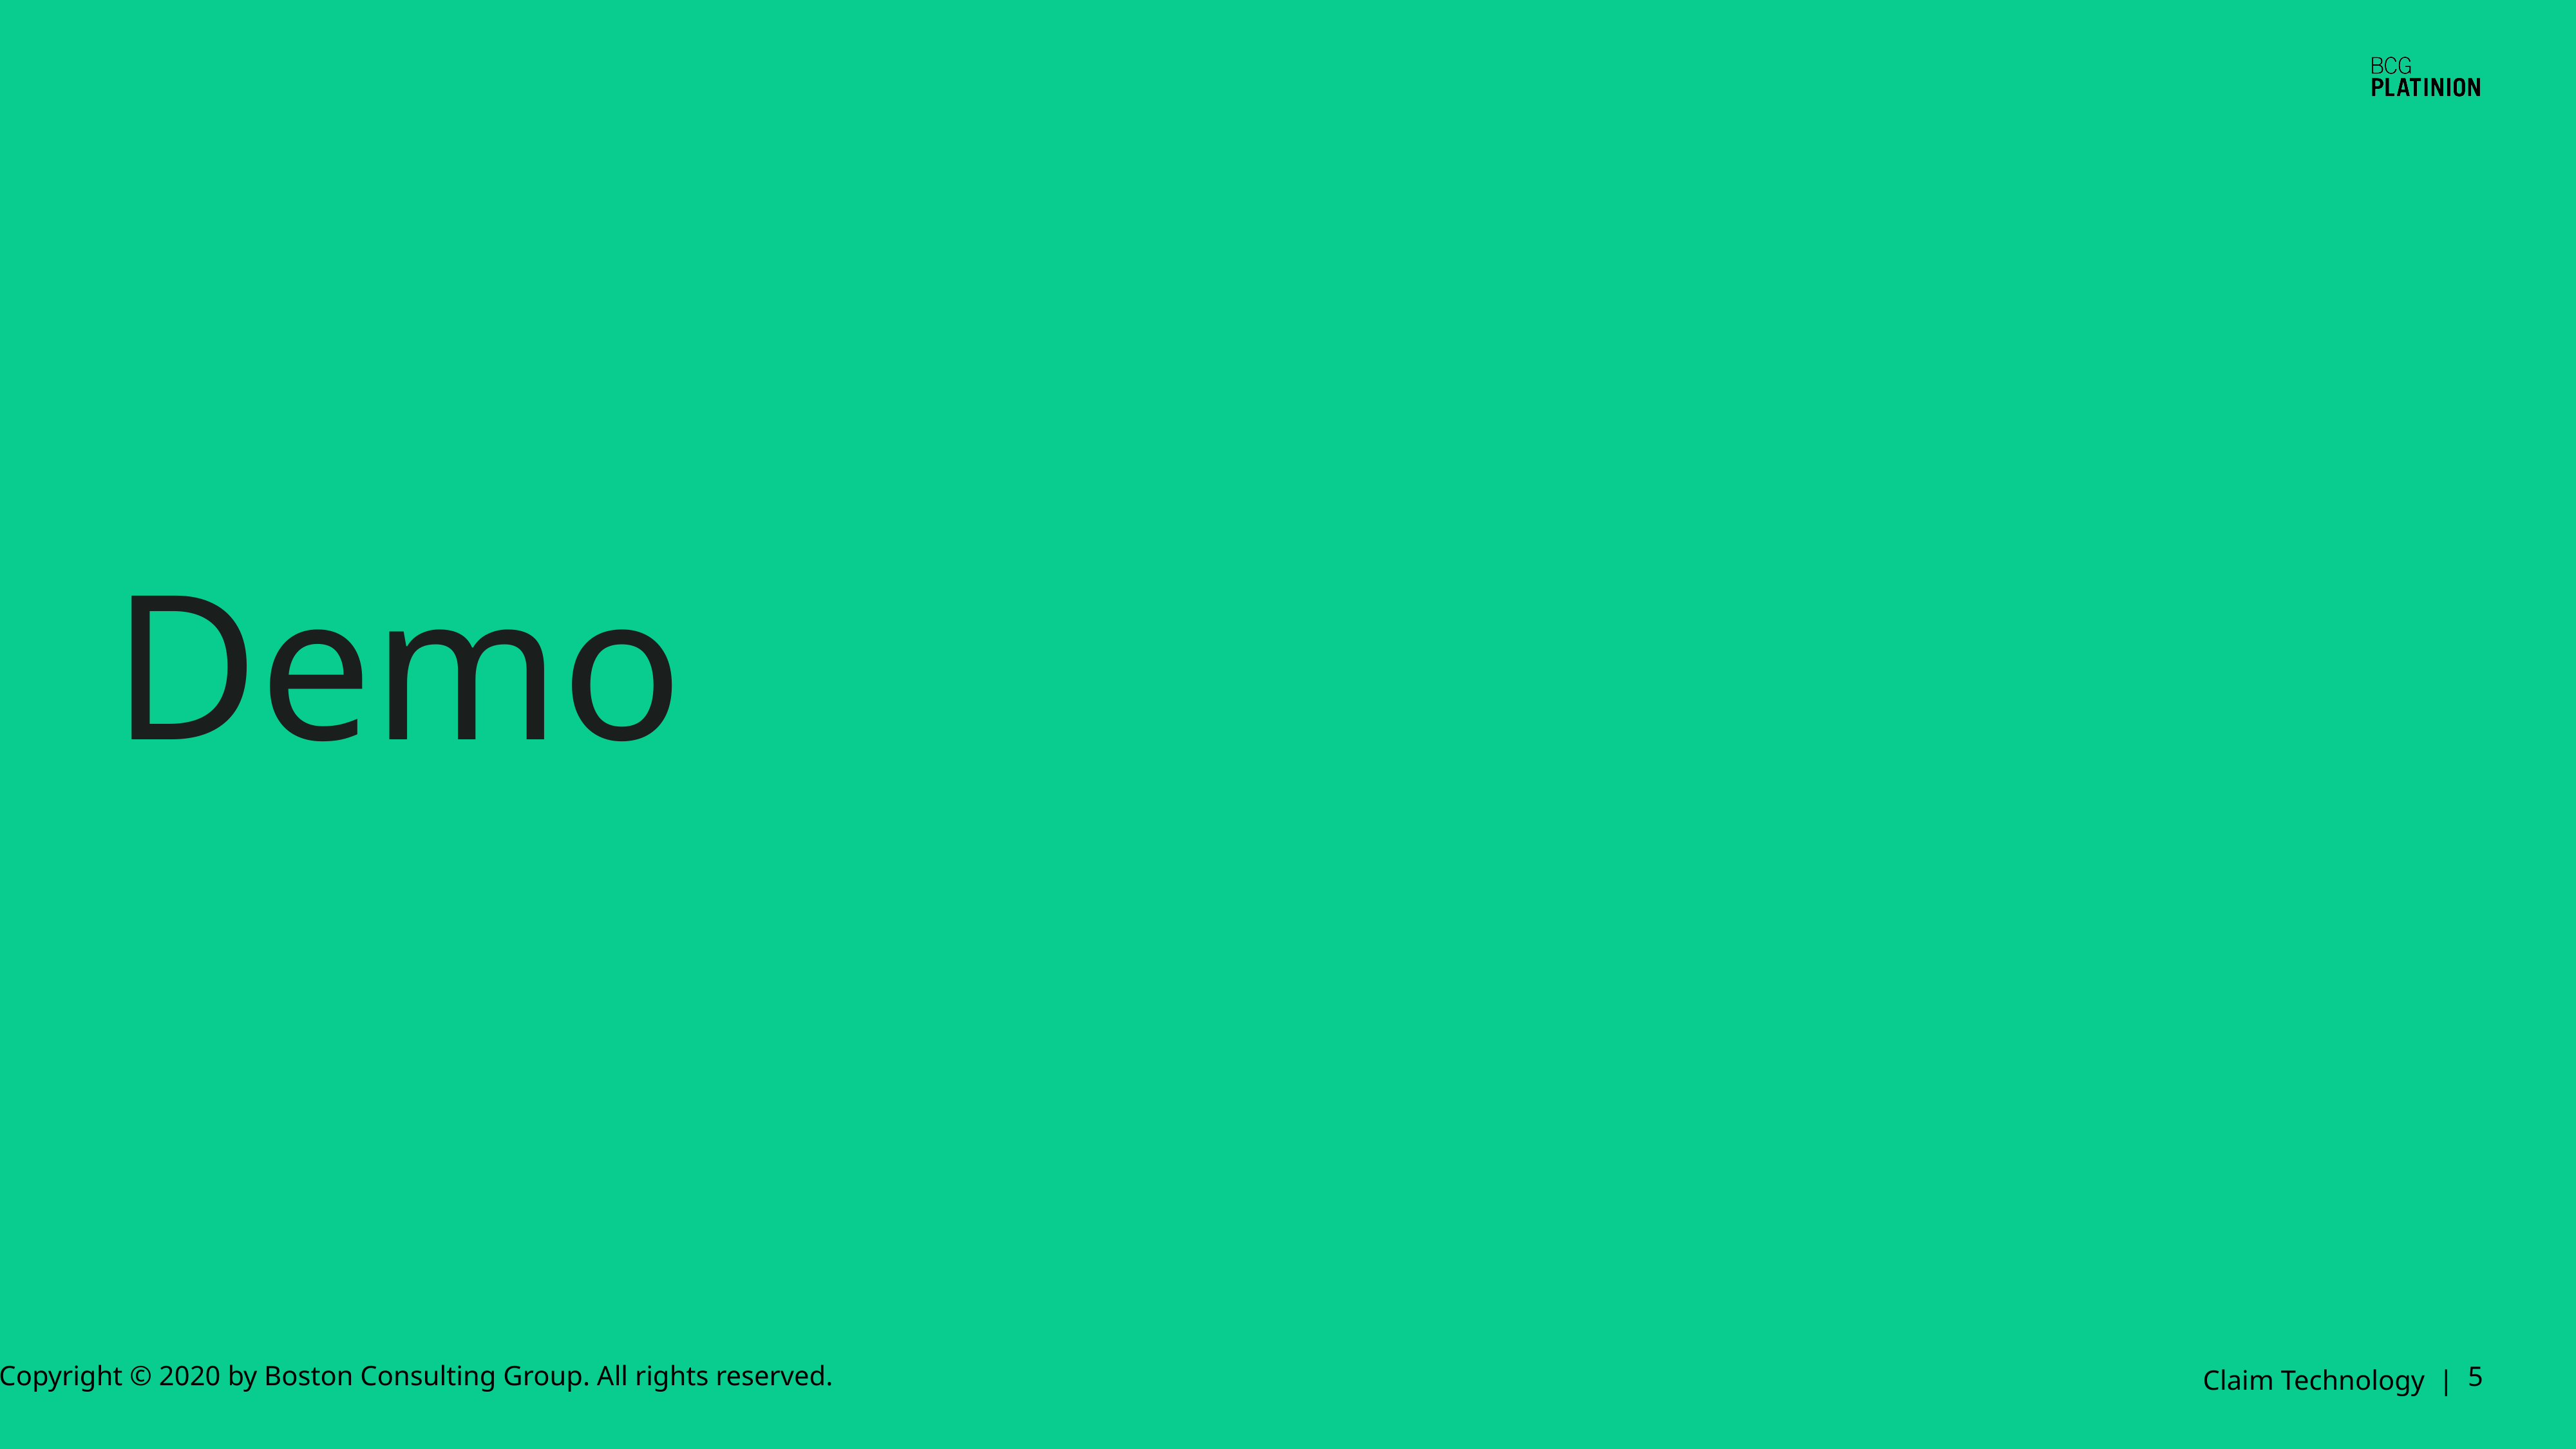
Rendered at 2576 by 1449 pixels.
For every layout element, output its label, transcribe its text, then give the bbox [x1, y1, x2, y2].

picture [2372, 57, 2480, 97]
list Claim Technology | [2098, 1350, 2459, 1414]
list Demo [106, 533, 1982, 997]
slide_number 5 [2462, 1353, 2499, 1396]
